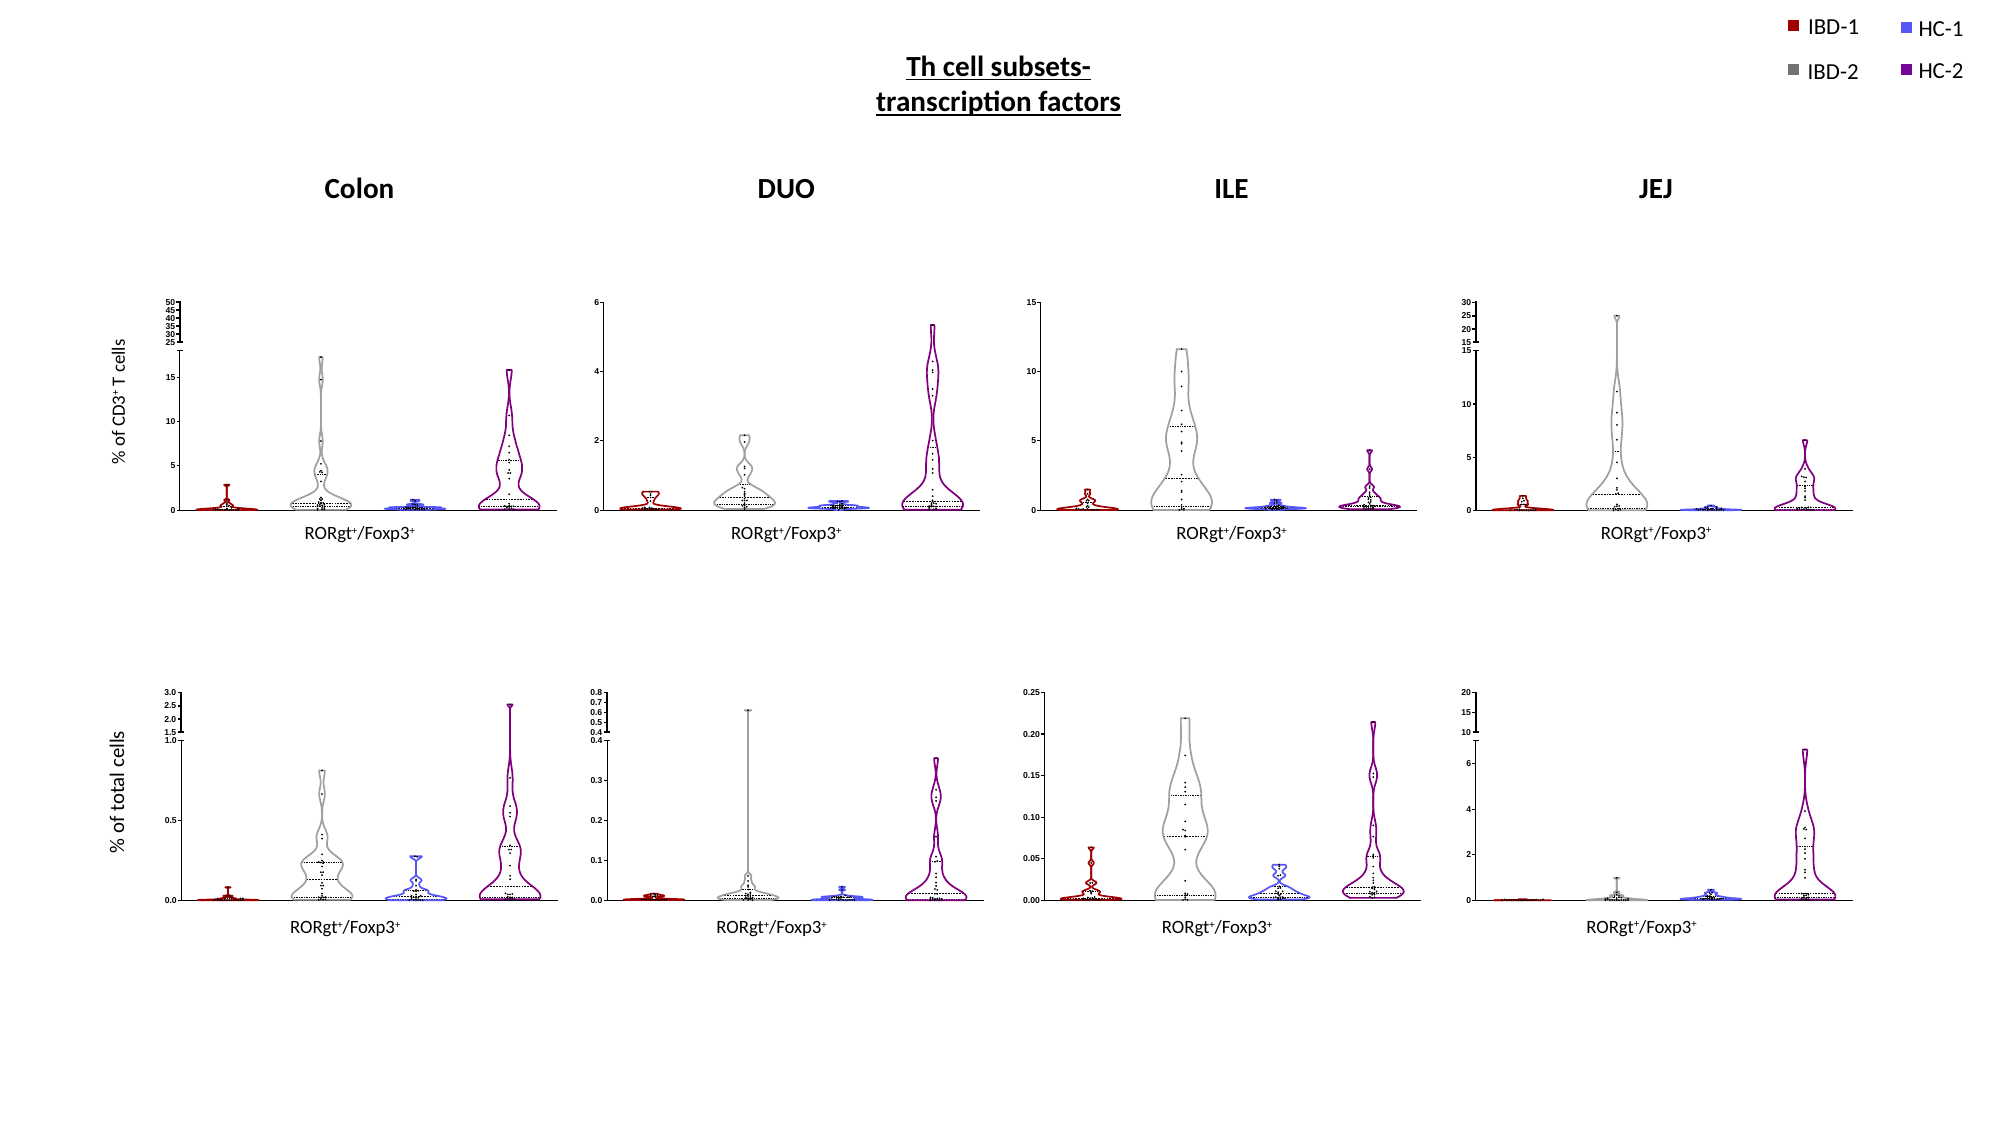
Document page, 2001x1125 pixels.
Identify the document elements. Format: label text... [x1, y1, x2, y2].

text_box RORgt+/Foxp3+ [1508, 518, 1804, 551]
text_box Th cell subsets-transcription factors [826, 40, 1172, 125]
text_box RORgt+/Foxp3+ [197, 908, 493, 945]
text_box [157, 676, 563, 908]
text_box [1016, 676, 1427, 908]
text_box JEJ [1483, 161, 1829, 212]
text_box RORgt+/Foxp3+ [624, 908, 919, 945]
text_box RORgt+/Foxp3+ [212, 518, 507, 552]
text_box % of total cells [96, 690, 136, 894]
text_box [1788, 3, 2000, 93]
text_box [1454, 676, 1858, 908]
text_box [158, 286, 563, 518]
text_box RORgt+/Foxp3+ [638, 518, 934, 552]
text_box RORgt+/Foxp3+ [1494, 908, 1789, 945]
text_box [587, 286, 986, 518]
text_box DUO [613, 162, 959, 212]
text_box RORgt+/Foxp3+ [1084, 518, 1379, 552]
text_box ILE [1059, 161, 1404, 212]
text_box % of CD3+ T cells [98, 299, 136, 505]
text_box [583, 676, 989, 908]
text_box Colon [187, 161, 532, 212]
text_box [1019, 286, 1423, 518]
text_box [1454, 286, 1858, 518]
text_box RORgt+/Foxp3+ [1069, 908, 1365, 945]
